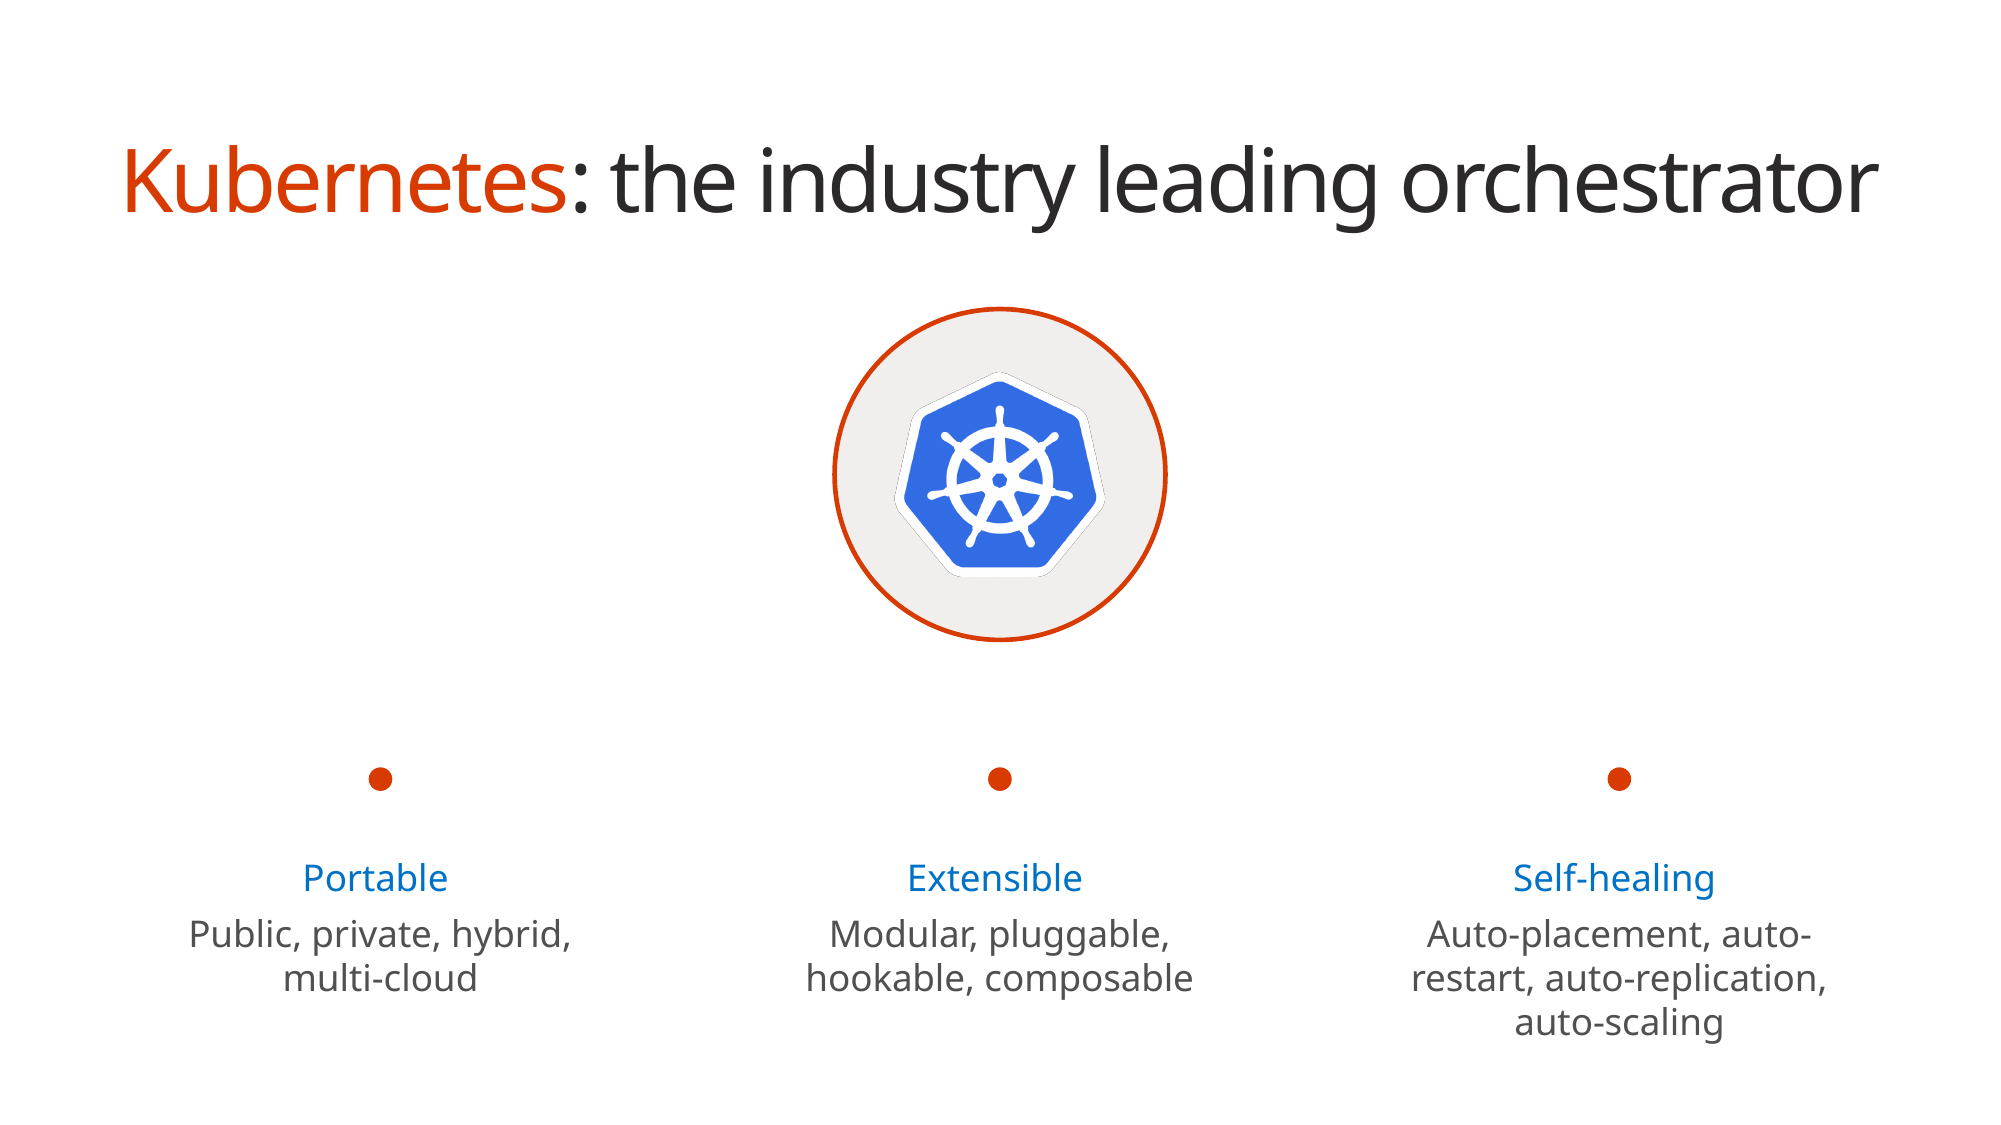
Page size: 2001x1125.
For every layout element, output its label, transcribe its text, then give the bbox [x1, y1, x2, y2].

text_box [834, 308, 1166, 641]
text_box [368, 766, 1632, 792]
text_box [152, 830, 1899, 1025]
title Kubernetes: the industry leading orchestrator [43, 121, 1956, 269]
